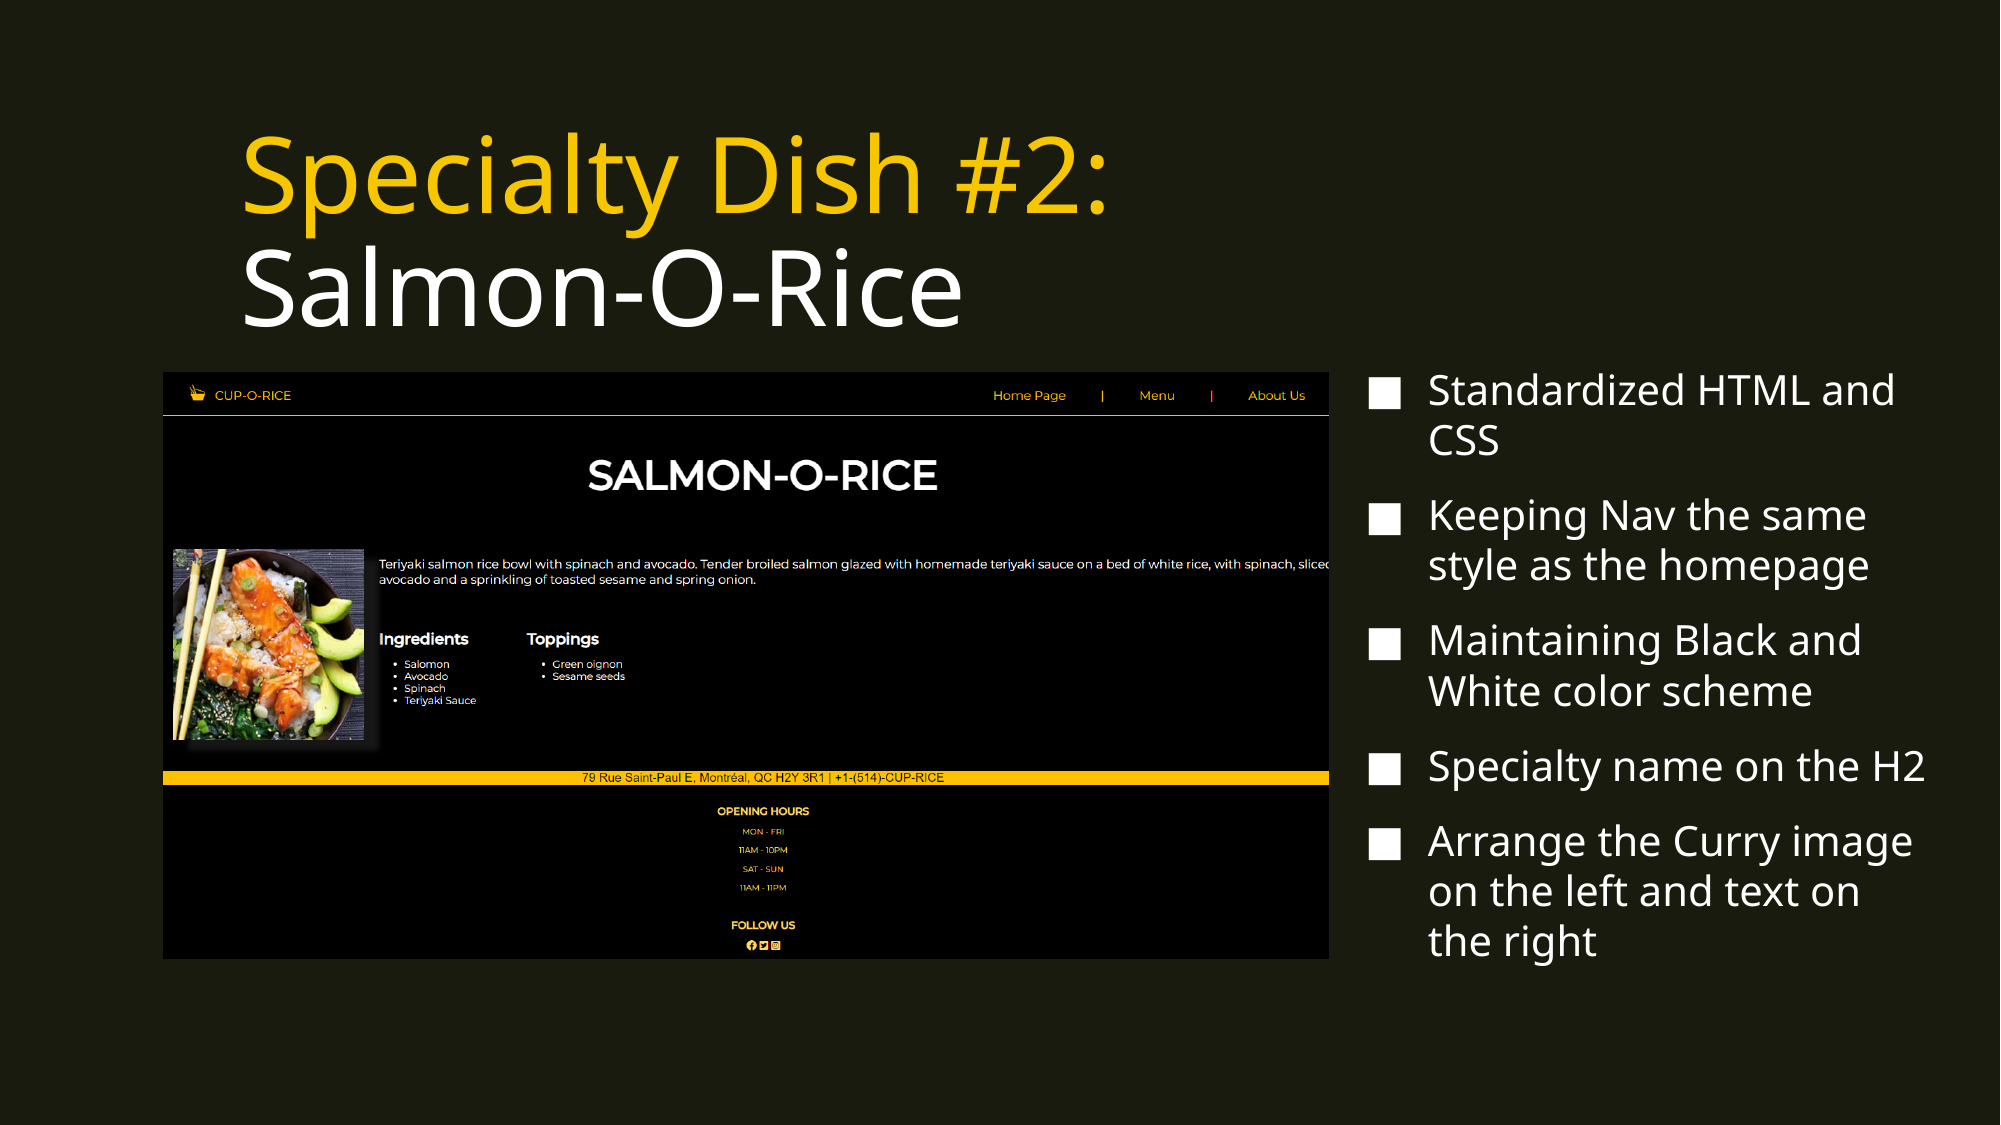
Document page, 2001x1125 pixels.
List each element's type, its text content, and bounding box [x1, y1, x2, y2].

picture [163, 372, 1329, 959]
title Specialty Dish #2: Salmon-O-Rice [225, 112, 1800, 357]
text_box Standardized HTML and CSS Keeping Nav the same style as the homepage Maintaining Black and White color scheme Specialty name on the H2 Arrange the Curry image on the left and text on the right [1349, 356, 1945, 975]
